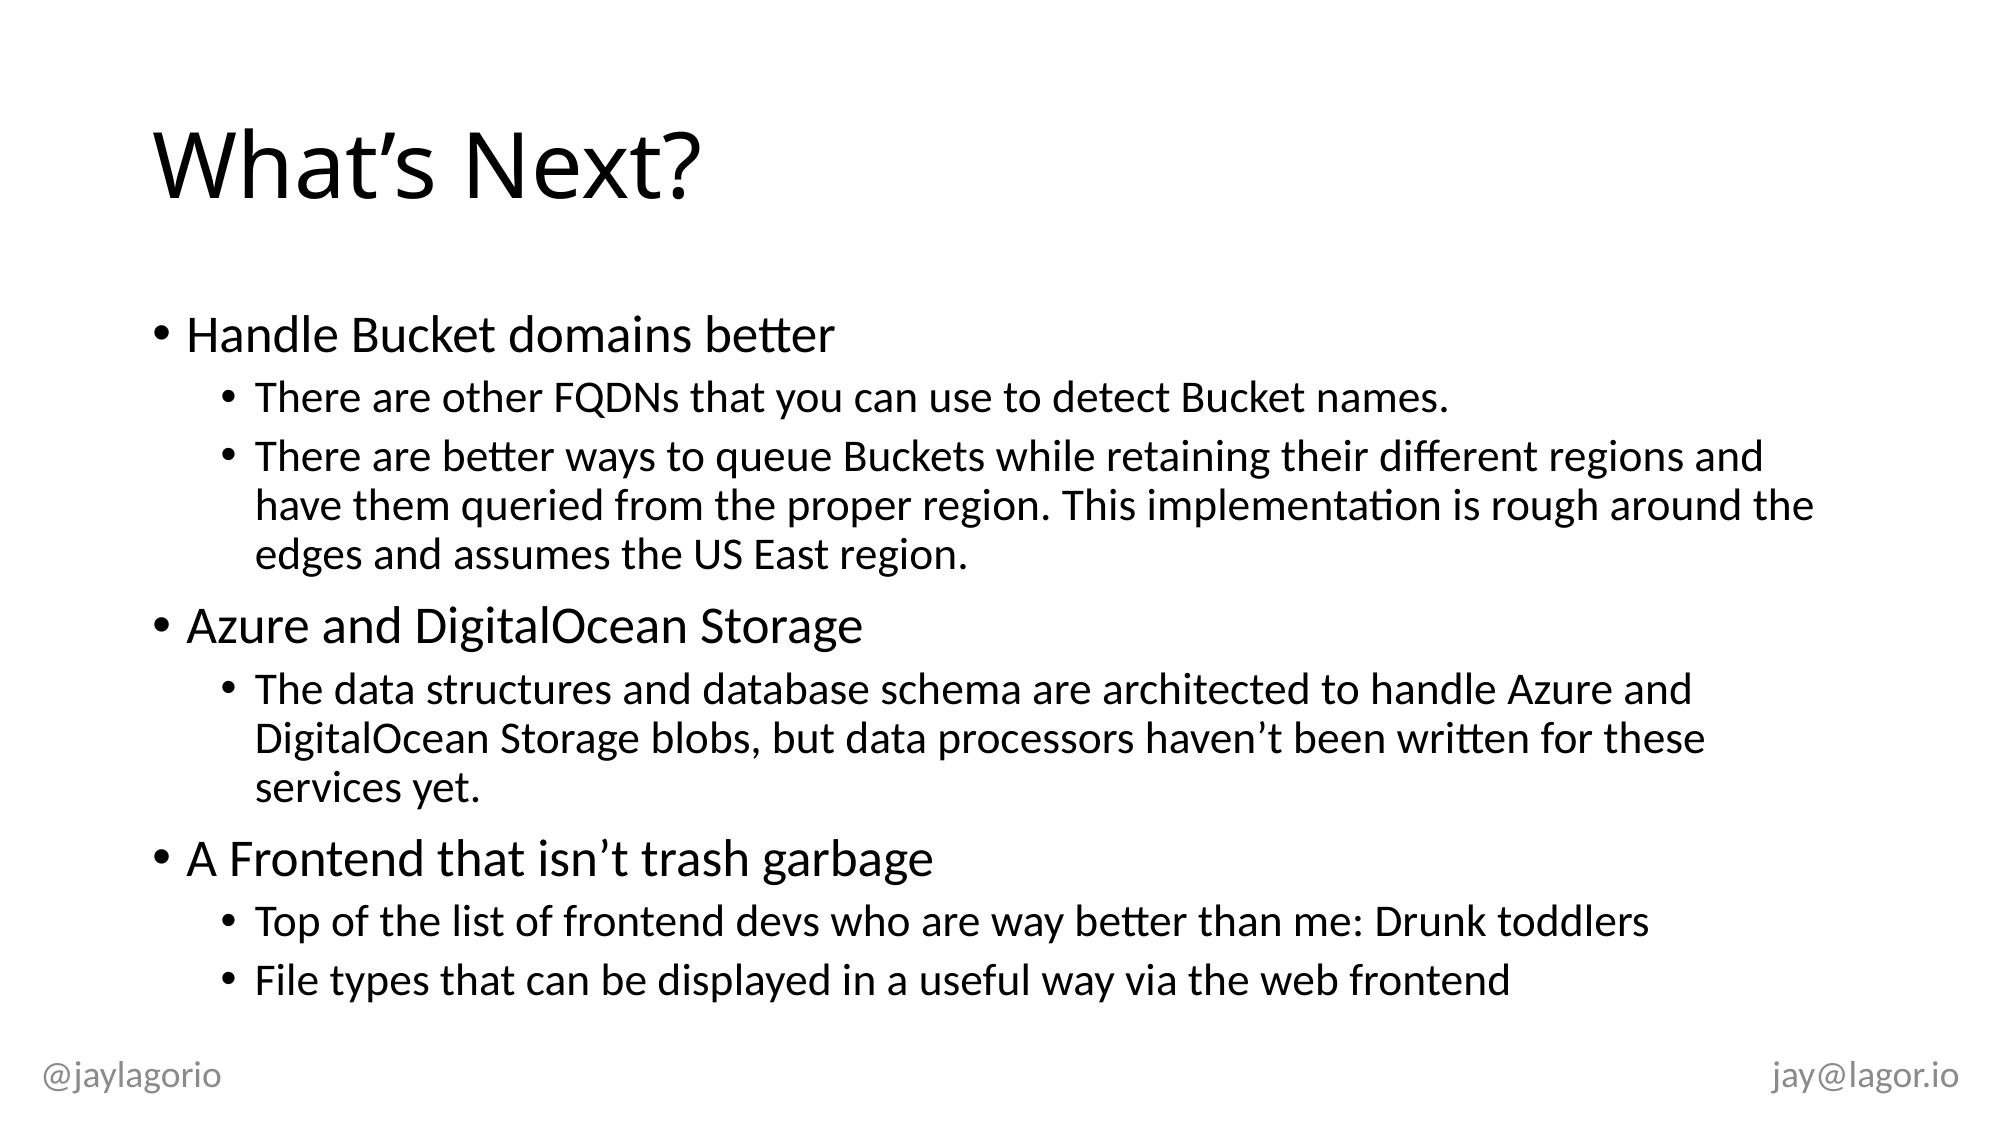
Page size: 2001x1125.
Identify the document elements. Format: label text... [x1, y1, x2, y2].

title What’s Next? [137, 59, 1863, 278]
list Handle Bucket domains better There are other FQDNs that you can use to detect Bucket names. There are better ways to queue Buckets while retaining their different regions and have them queried from the proper region. This implementation is rough around the edges and assumes the US East region. Azure and DigitalOcean Storage The data structures and database schema are architected to handle Azure and DigitalOcean Storage blobs, but data processors haven’t been written for these services yet. A Frontend that isn’t trash garbage Top of the list of frontend devs who are way better than me: Drunk toddlers File types that can be displayed in a useful way via the web frontend [137, 299, 1863, 1014]
